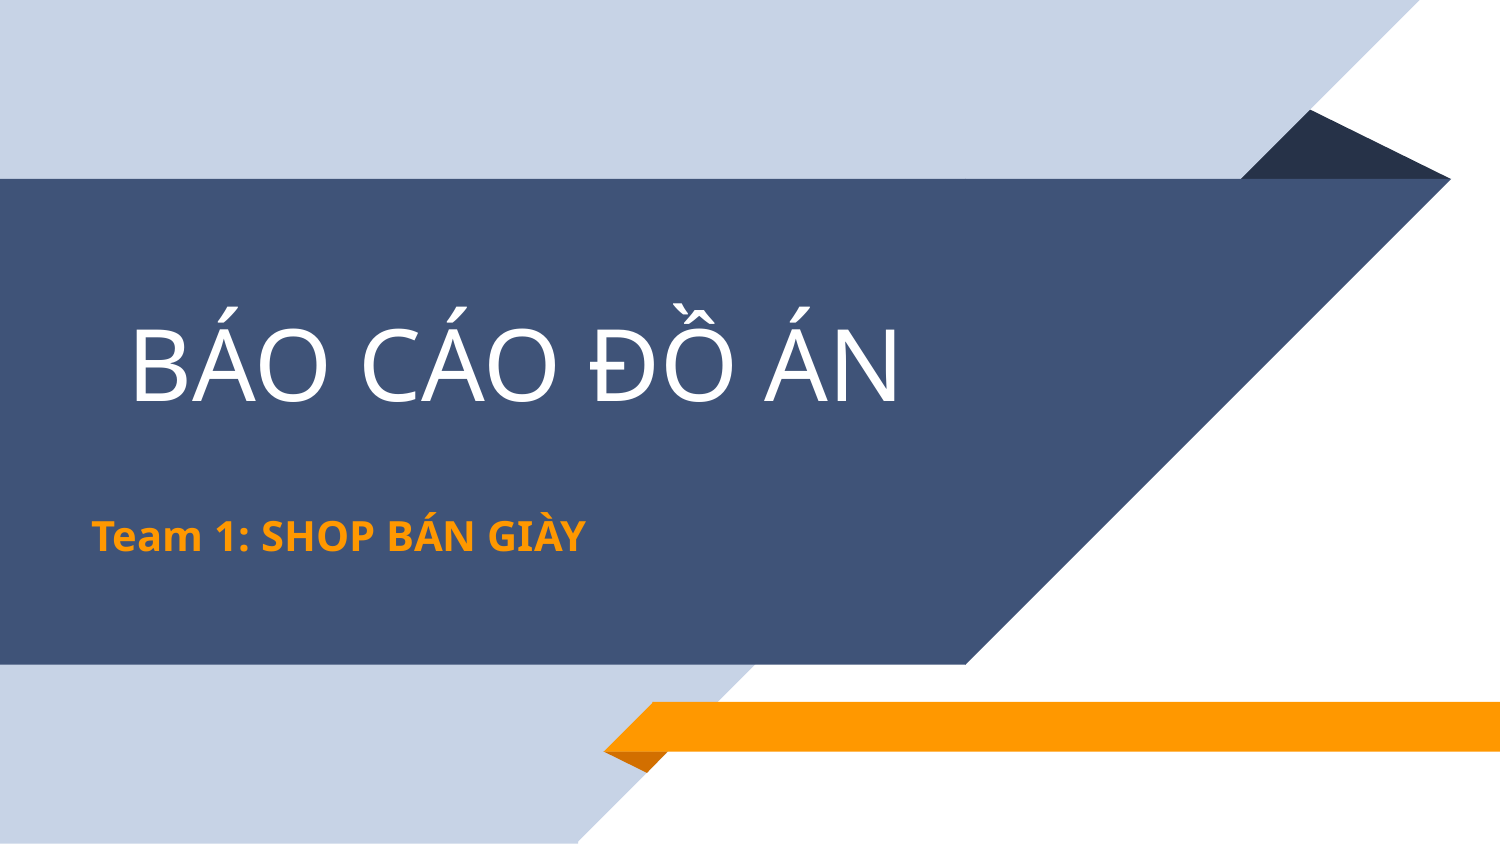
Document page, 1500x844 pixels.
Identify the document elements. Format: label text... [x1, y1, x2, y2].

text_box Team 1: SHOP BÁN GIÀY [76, 502, 602, 567]
title BÁO CÁO ĐỒ ÁN [112, 178, 994, 665]
